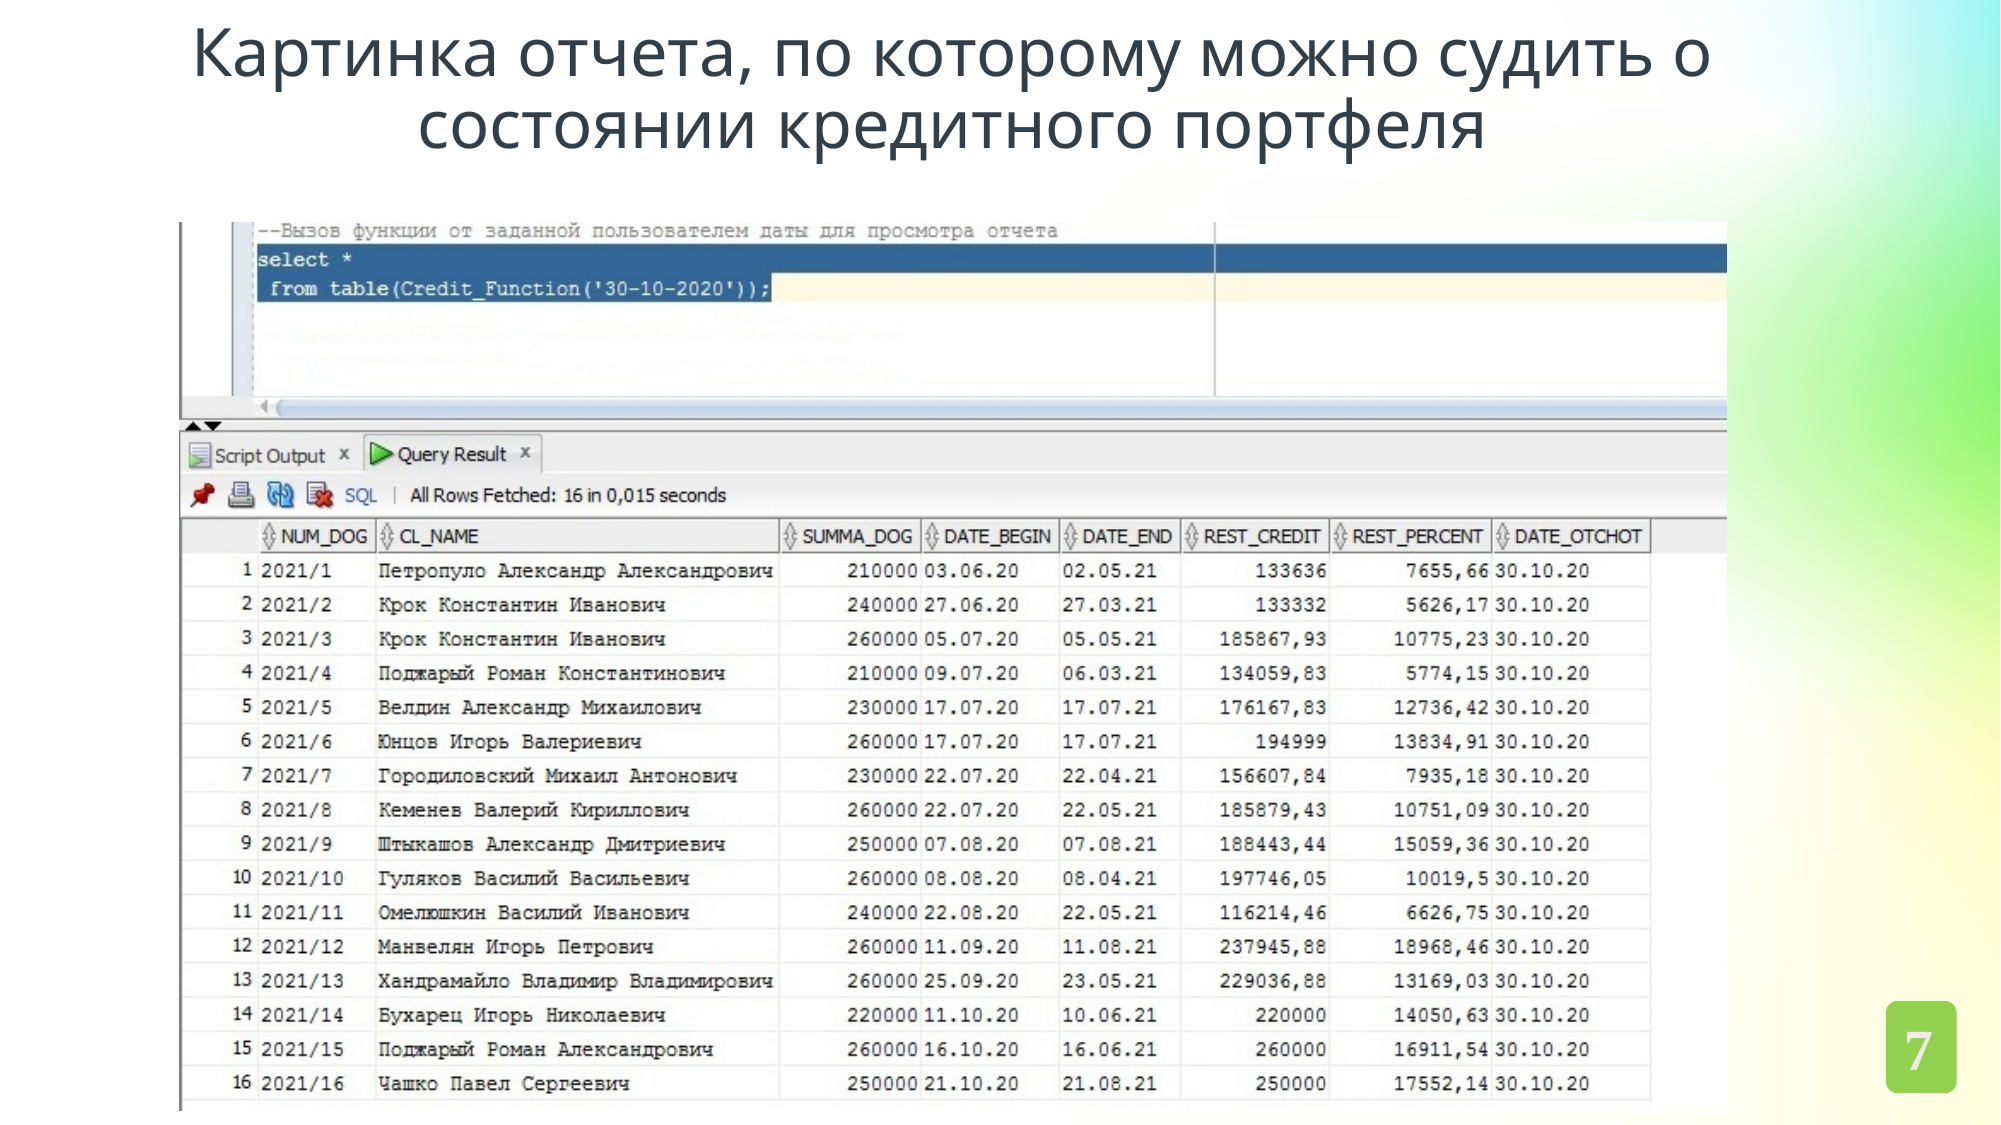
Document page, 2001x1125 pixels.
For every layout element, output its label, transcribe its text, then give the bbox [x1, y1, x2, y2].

picture [179, 0, 2000, 1124]
text_box 7 [1885, 1000, 1957, 1094]
text_box Картинка отчета, по которому можно судить о состоянии кредитного портфеля [112, 19, 1794, 282]
